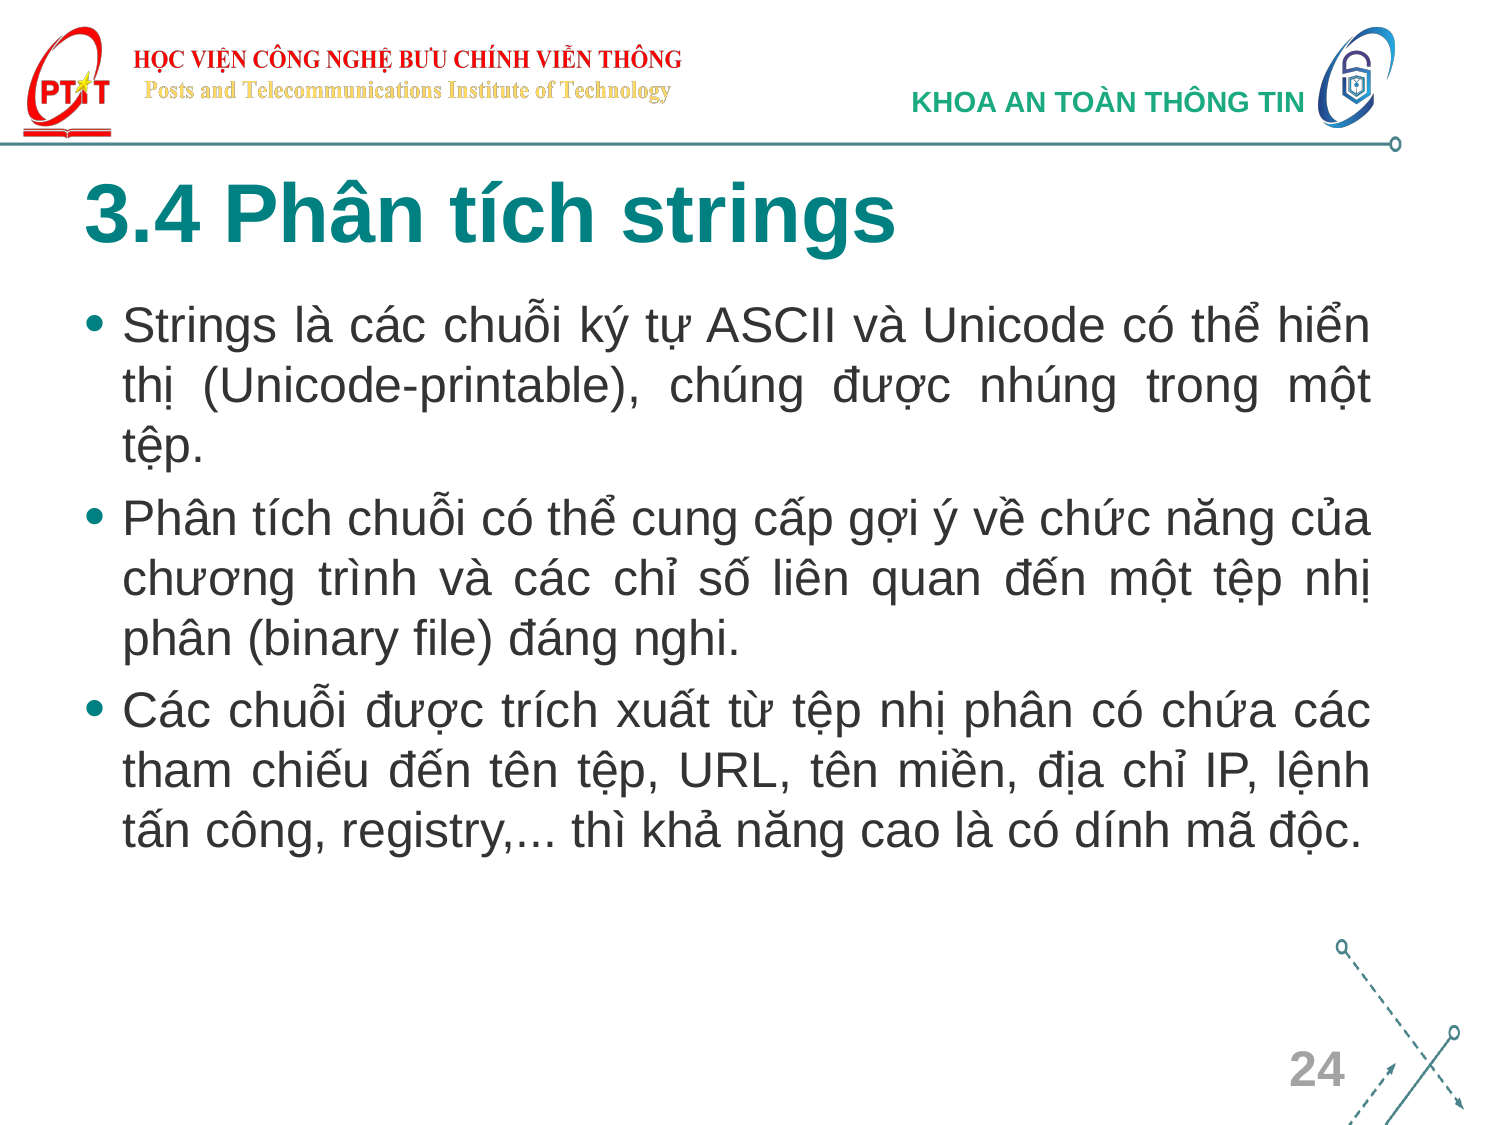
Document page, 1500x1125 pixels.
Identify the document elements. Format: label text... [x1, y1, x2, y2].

list Strings là các chuỗi ký tự ASCII và Unicode có thể hiển thị (Unicode-printable), chúng được nhúng trong một tệp. Phân tích chuỗi có thể cung cấp gợi ý về chức năng của chương trình và các chỉ số liên quan đến một tệp nhị phân (binary file) đáng nghi. Các chuỗi được trích xuất từ tệp nhị phân có chứa các tham chiếu đến tên tệp, URL, tên miền, địa chỉ IP, lệnh tấn công, registry,... thì khả năng cao là có dính mã độc. [69, 285, 1387, 1010]
picture [0, 18, 695, 147]
title 3.4 Phân tích strings [69, 163, 1307, 261]
picture [1318, 27, 1395, 128]
